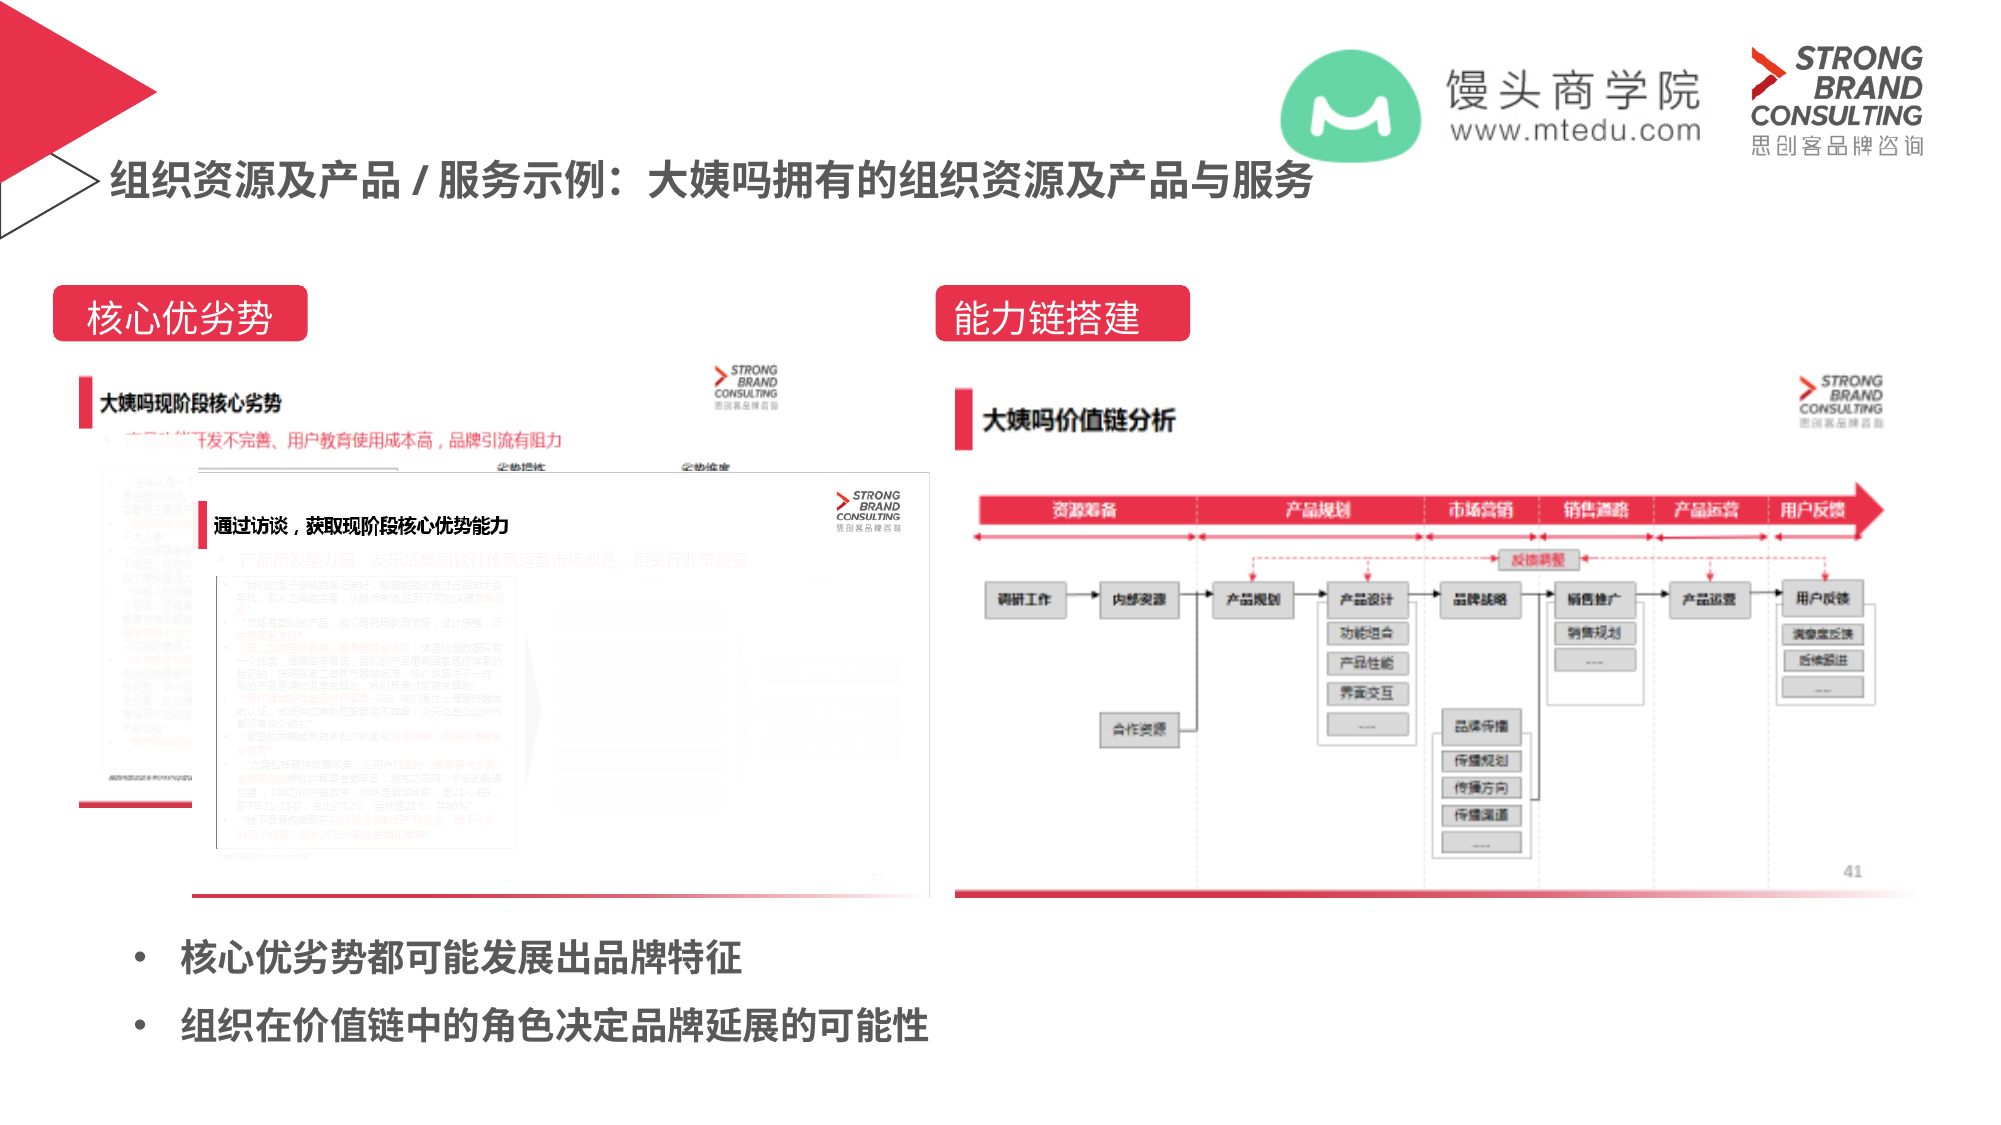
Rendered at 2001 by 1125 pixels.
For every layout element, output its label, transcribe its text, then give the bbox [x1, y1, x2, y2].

text_box 能力链搭建 [935, 285, 1191, 342]
picture [1256, 11, 1993, 201]
picture [955, 354, 1921, 898]
text_box 组织资源及产品/服务示例：大姨吗拥有的组织资源及产品与服务 [94, 151, 1766, 213]
text_box 核心优劣势都可能发展出品牌特征 组织在价值链中的角色决定品牌延展的可能性 [118, 857, 1909, 1055]
text_box 核心优劣势 [53, 285, 308, 342]
picture [79, 347, 930, 898]
